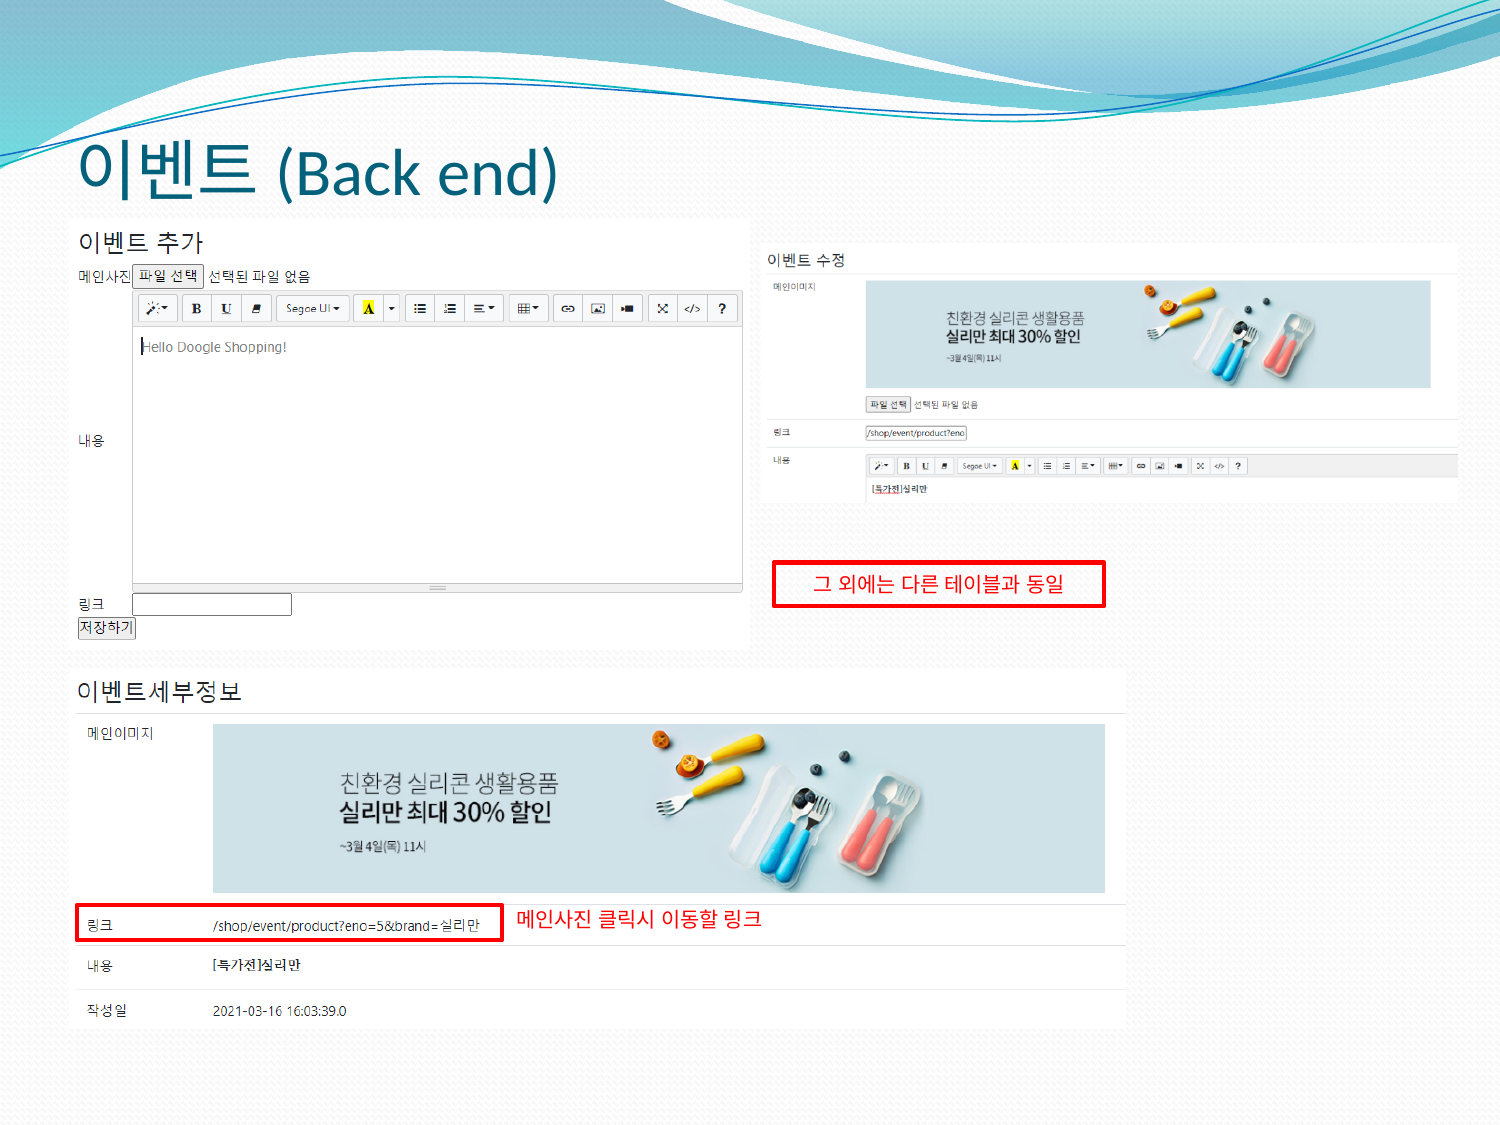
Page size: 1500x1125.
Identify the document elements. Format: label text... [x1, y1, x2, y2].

title 이벤트(Back end) [75, 101, 1425, 209]
picture [69, 668, 1126, 1029]
picture [69, 219, 751, 650]
text_box 그 외에는 다른 테이블과 동일 [772, 560, 1106, 608]
picture [761, 243, 1459, 504]
